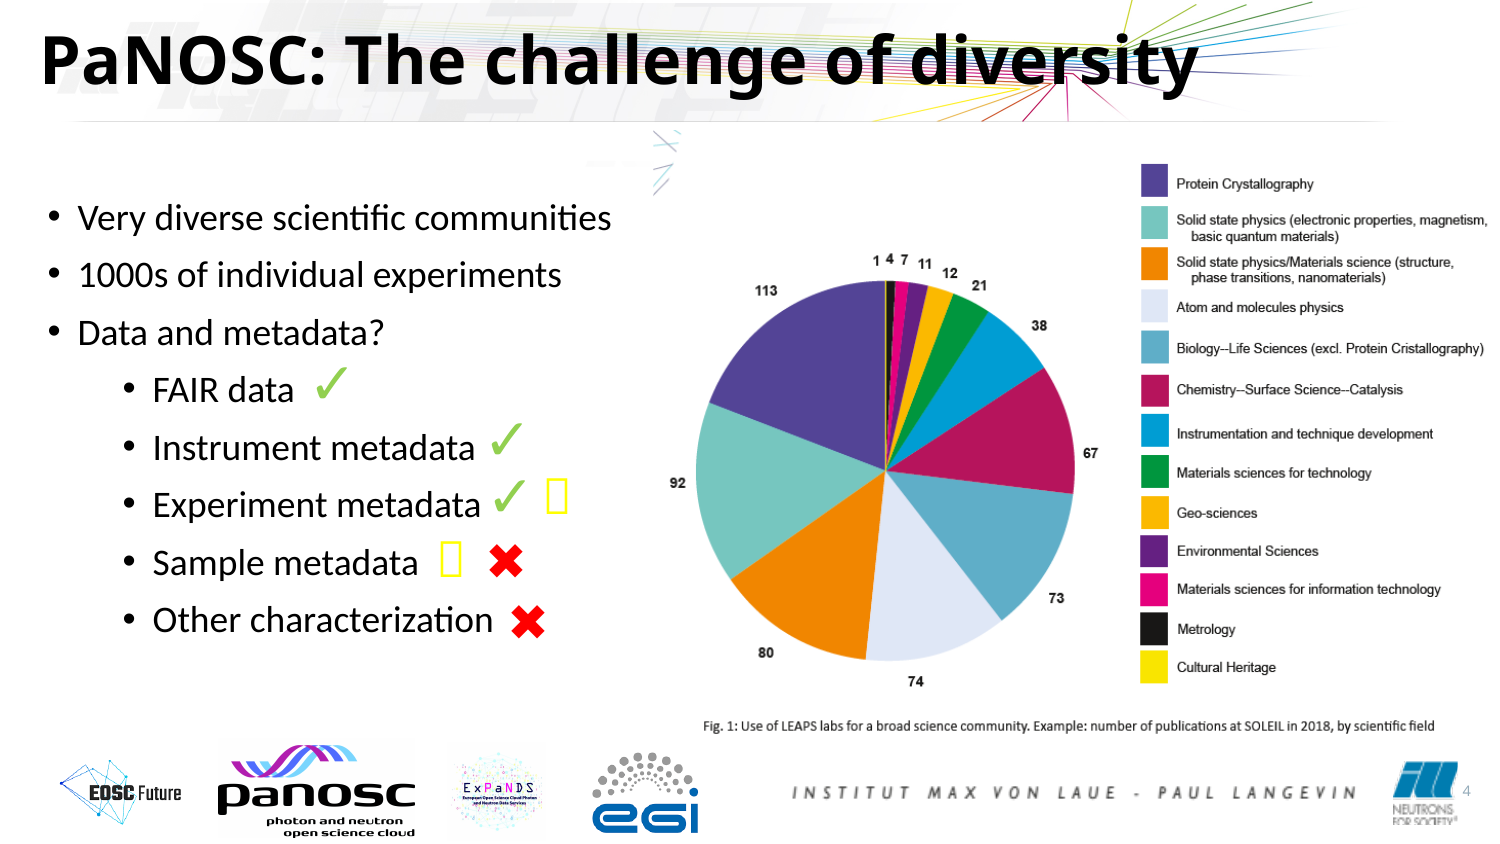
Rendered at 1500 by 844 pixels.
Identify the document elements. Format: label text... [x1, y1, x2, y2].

text_box [27, 718, 648, 819]
list PaNOSC: The challenge of diversity [25, 10, 1457, 101]
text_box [15, 185, 666, 711]
picture [0, 0, 1500, 844]
text_box [728, 749, 1460, 819]
